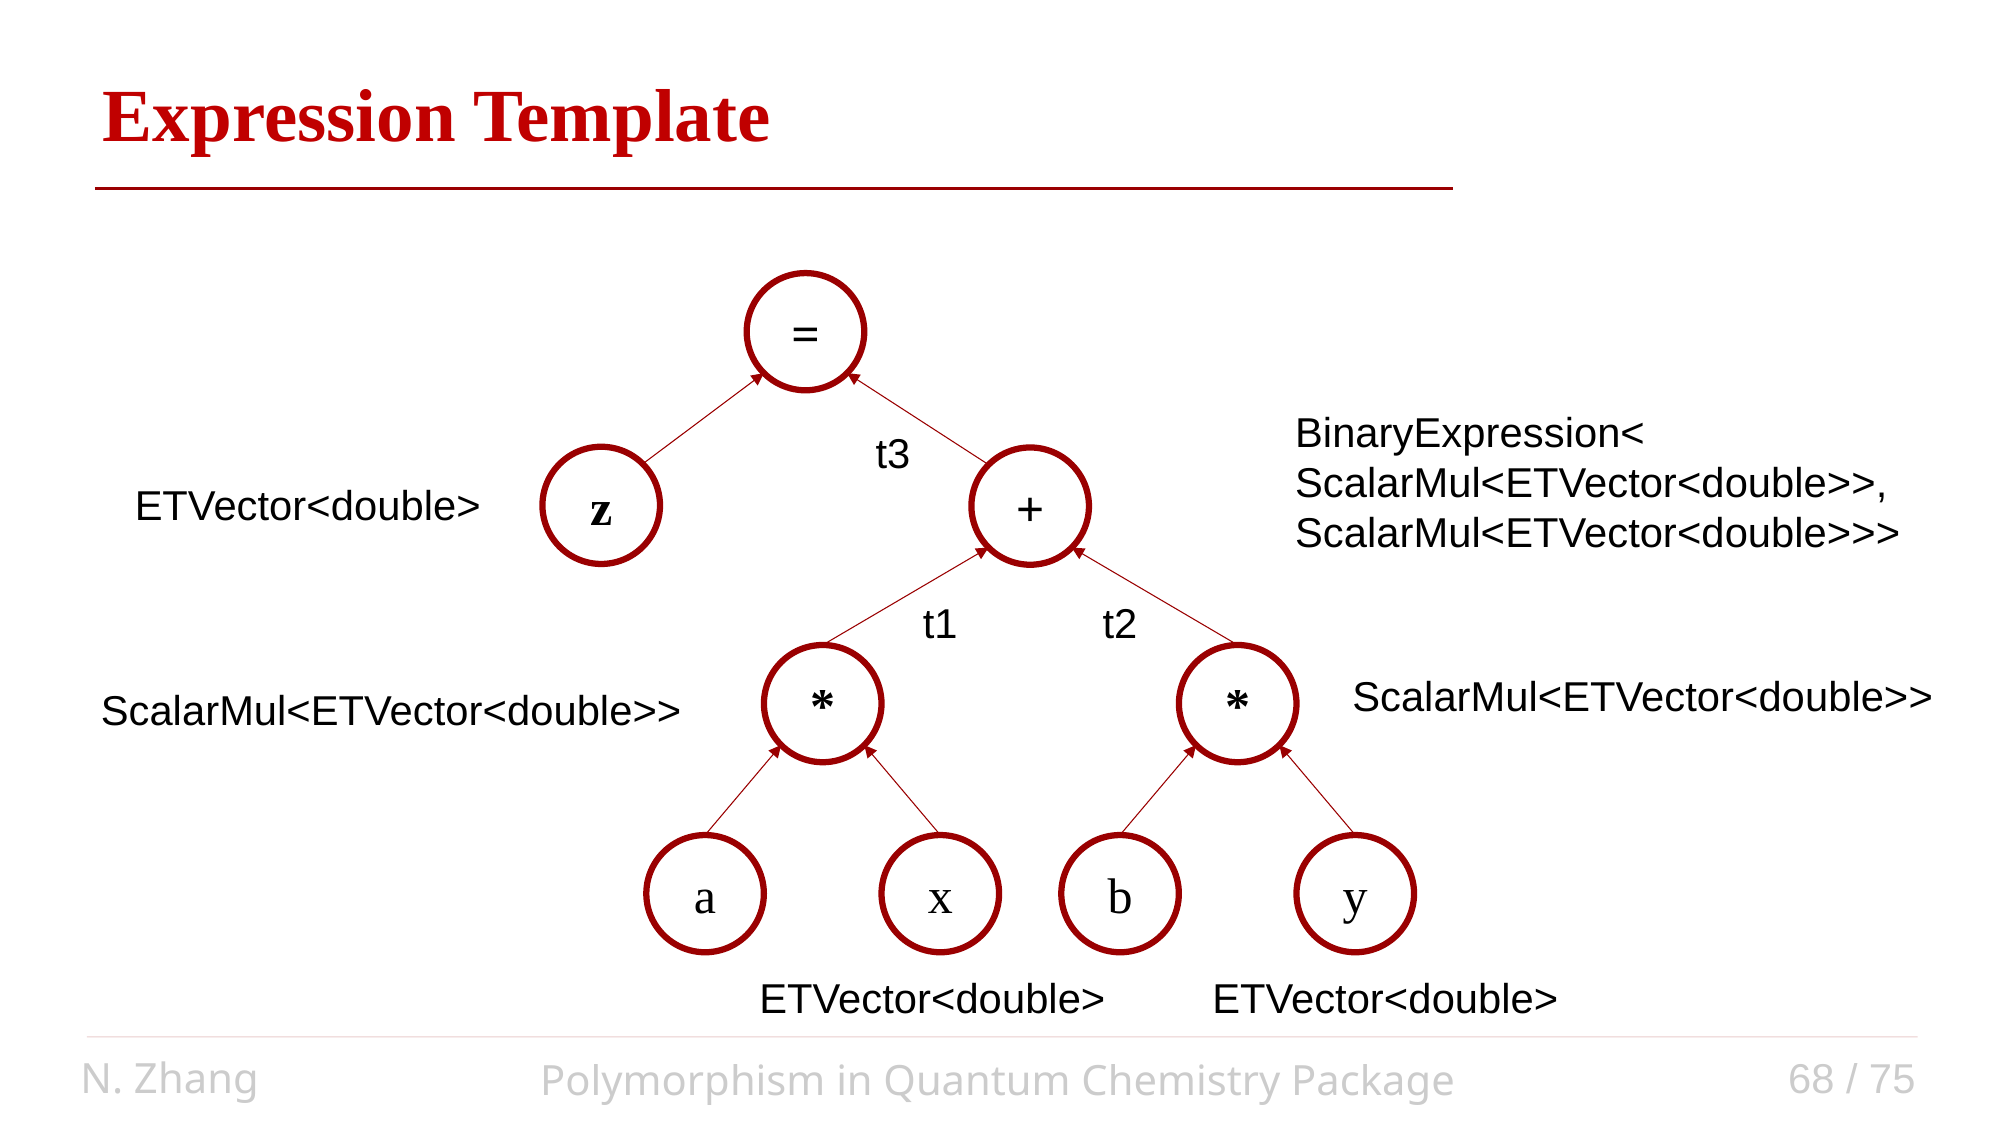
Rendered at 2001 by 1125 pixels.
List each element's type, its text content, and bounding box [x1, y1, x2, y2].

text_box Polymorphism in Quantum Chemistry Package [525, 1046, 1470, 1112]
text_box BinaryExpression< ScalarMul<ETVector<double>>, ScalarMul<ETVector<double>>> [1414, 398, 1916, 614]
text_box ETVector<double> [1197, 964, 1574, 1029]
text_box ScalarMul<ETVector<double>> [1414, 662, 1949, 728]
text_box Expression Template [88, 58, 1166, 164]
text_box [542, 273, 1414, 953]
text_box ETVector<double> [120, 471, 496, 537]
text_box 68 / 75 [1773, 1044, 1931, 1110]
text_box N. Zhang [65, 1044, 274, 1110]
text_box ETVector<double> [744, 964, 1121, 1029]
text_box ScalarMul<ETVector<double>> [85, 676, 542, 741]
